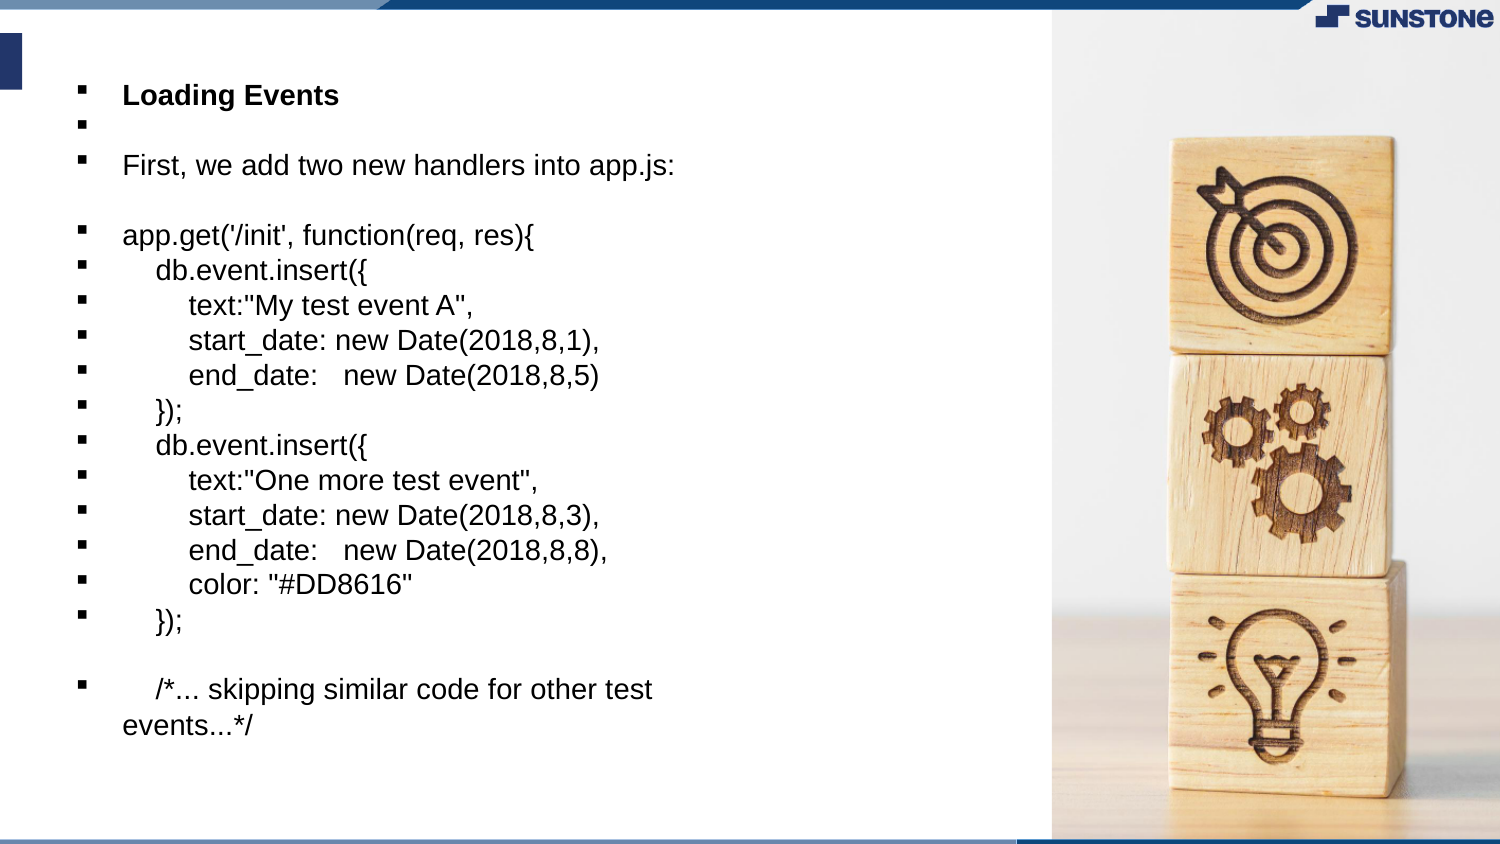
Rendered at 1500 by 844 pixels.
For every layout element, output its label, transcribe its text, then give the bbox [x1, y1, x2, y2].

picture [0, 0, 1500, 844]
list Loading Events First, we add two new handlers into app.js: app.get('/init', function(req, res){ db.event.insert({ text:"My test event A", start_date: new Date(2018,8,1), end_date: new Date(2018,8,5) }); db.event.insert({ text:"One more test event", start_date: new Date(2018,8,3), end_date: new Date(2018,8,8), color: "#DD8616" }); /*... skipping similar code for other test events...*/ [60, 68, 761, 421]
